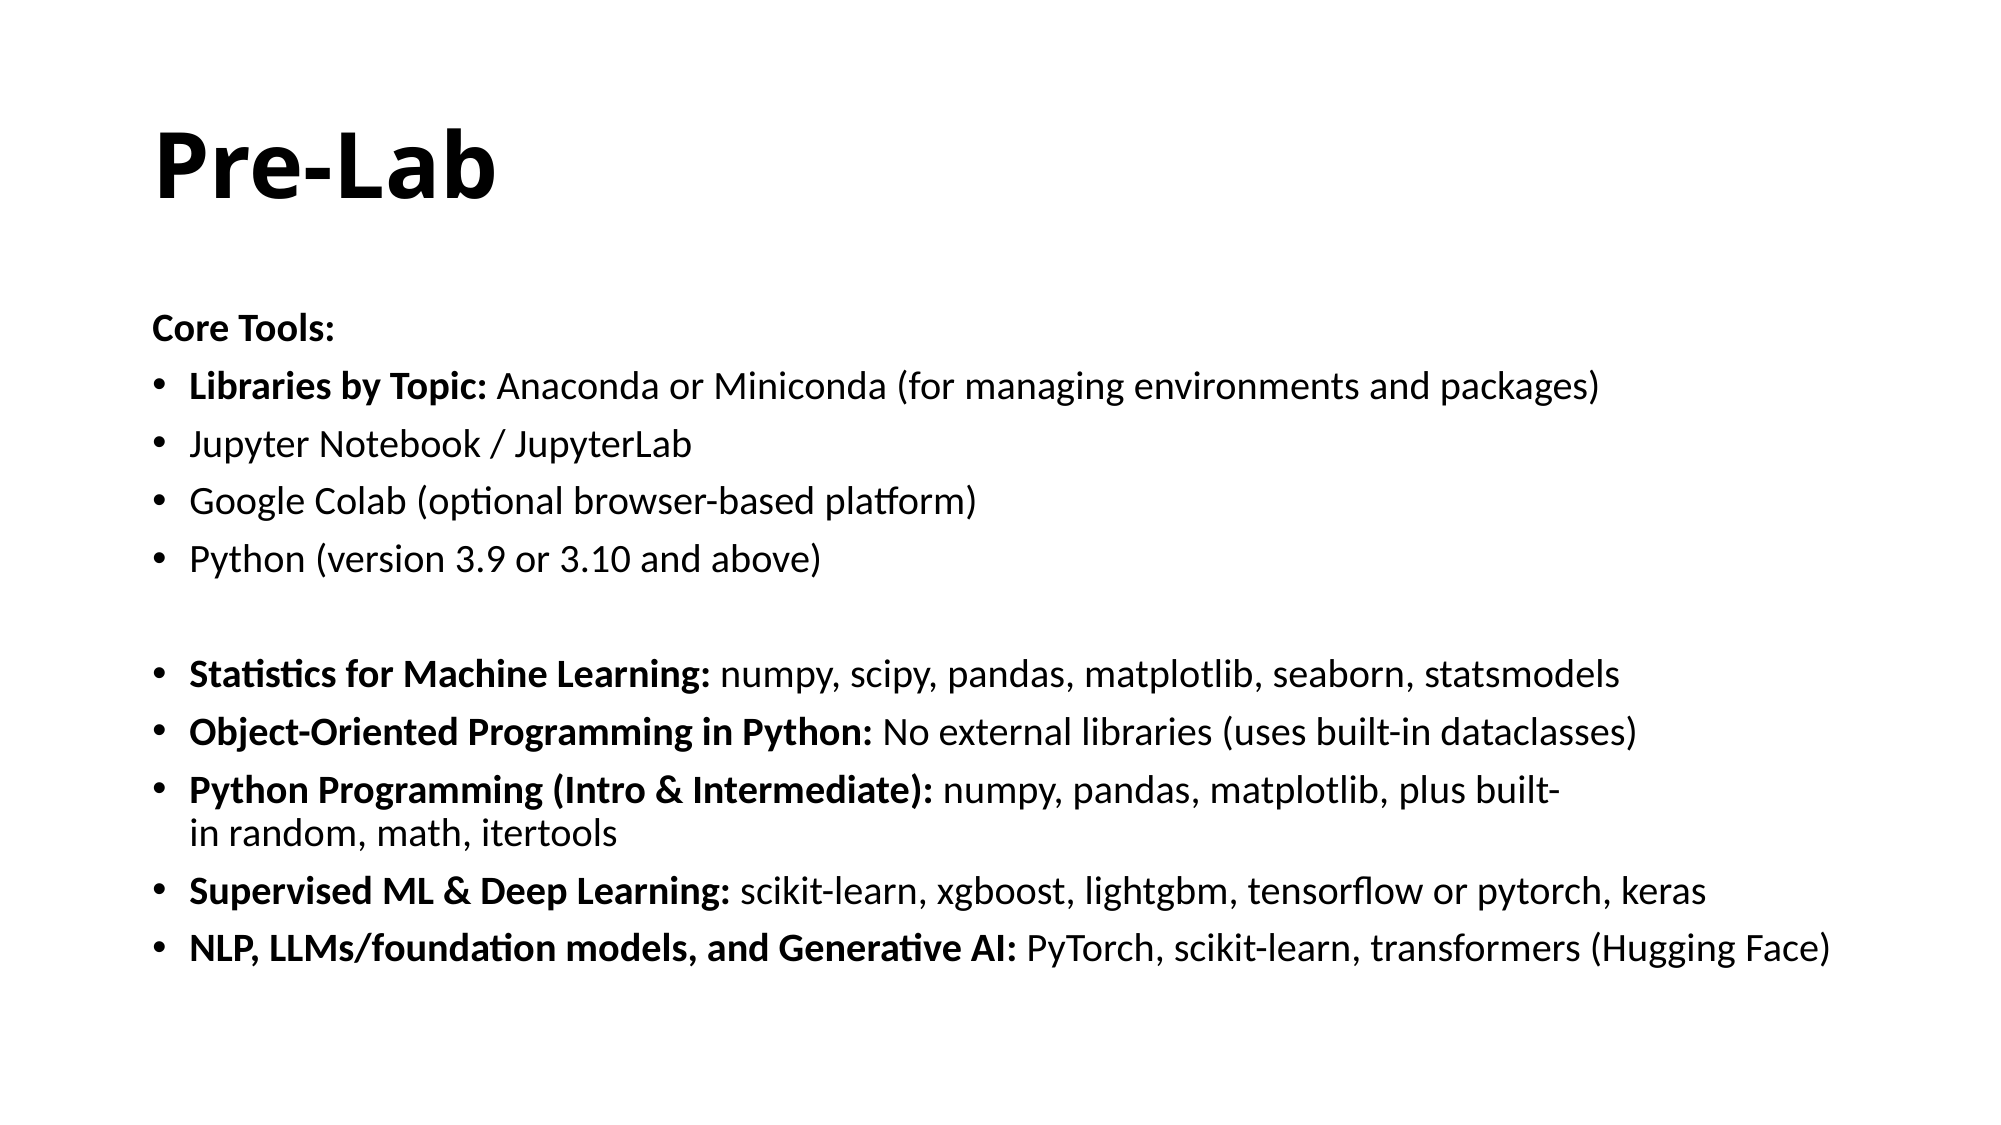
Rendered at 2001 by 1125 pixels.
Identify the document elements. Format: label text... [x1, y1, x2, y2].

title Pre-Lab [137, 59, 1863, 278]
list Core Tools: Libraries by Topic: Anaconda or Miniconda (for managing environments and packages) Jupyter Notebook / JupyterLab Google Colab (optional browser-based platform) Python (version 3.9 or 3.10 and above) Statistics for Machine Learning: numpy, scipy, pandas, matplotlib, seaborn, statsmodels Object-Oriented Programming in Python: No external libraries (uses built-in dataclasses) Python Programming (Intro & Intermediate): numpy, pandas, matplotlib, plus built-in random, math, itertools Supervised ML & Deep Learning: scikit-learn, xgboost, lightgbm, tensorflow or pytorch, keras NLP, LLMs/foundation models, and Generative AI: PyTorch, scikit-learn, transformers (Hugging Face) [137, 299, 1863, 1014]
